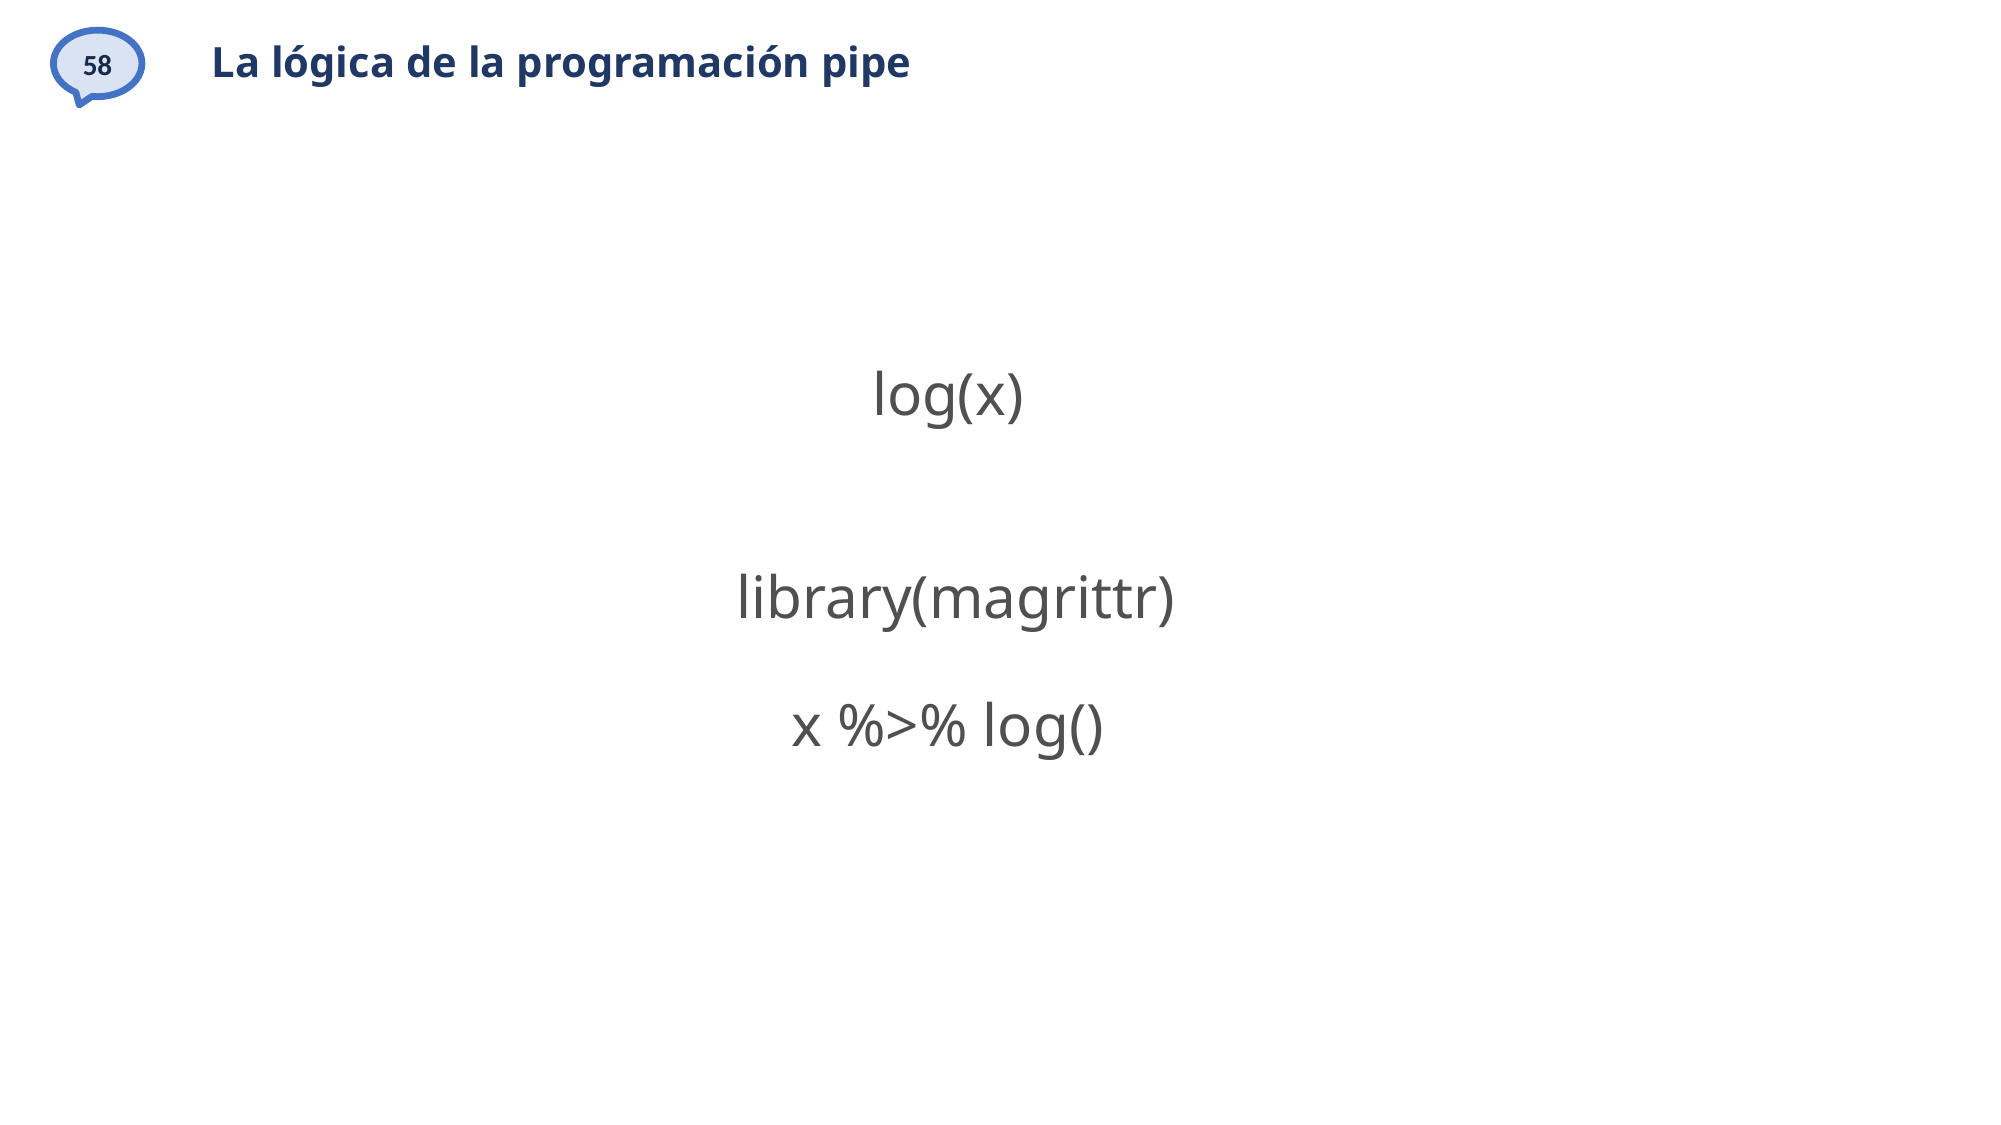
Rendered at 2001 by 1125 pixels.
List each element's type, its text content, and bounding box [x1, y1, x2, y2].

text_box x %>% log() [776, 680, 1120, 766]
text_box library(magrittr) [721, 552, 1190, 638]
slide_number 58 [35, 25, 160, 102]
title La lógica de la programación pipe [196, 33, 1813, 96]
text_box log(x) [857, 349, 1039, 435]
